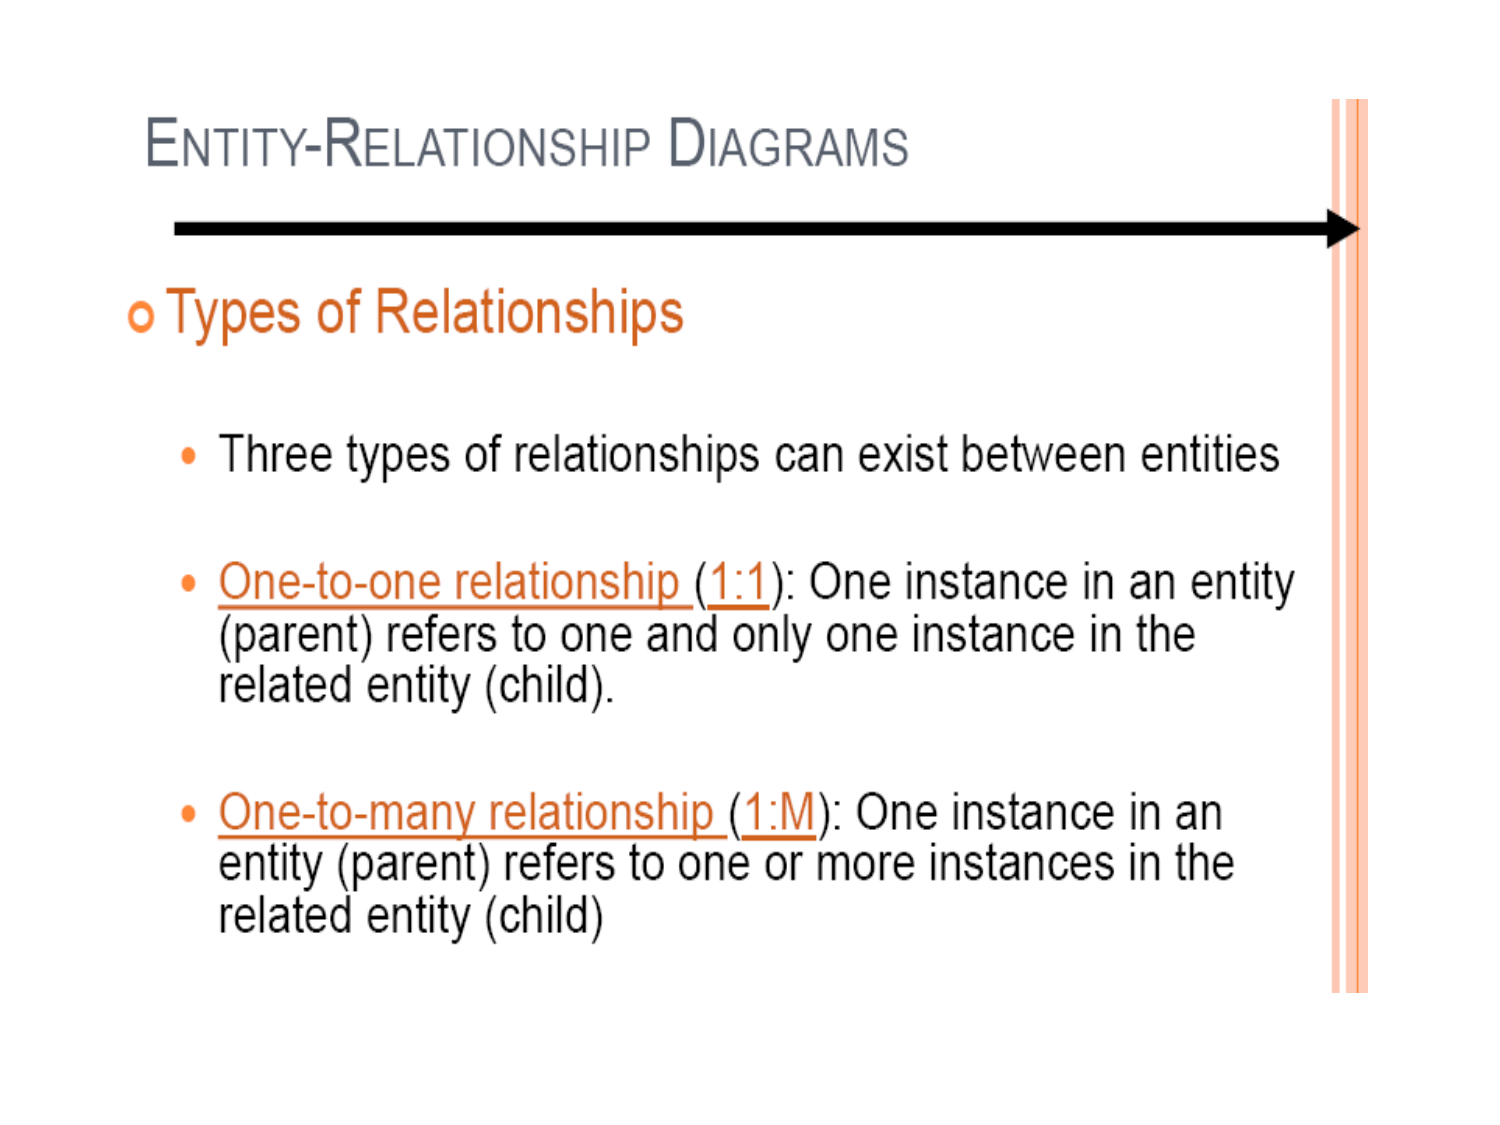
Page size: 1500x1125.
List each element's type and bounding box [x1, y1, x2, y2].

list [124, 99, 1368, 993]
